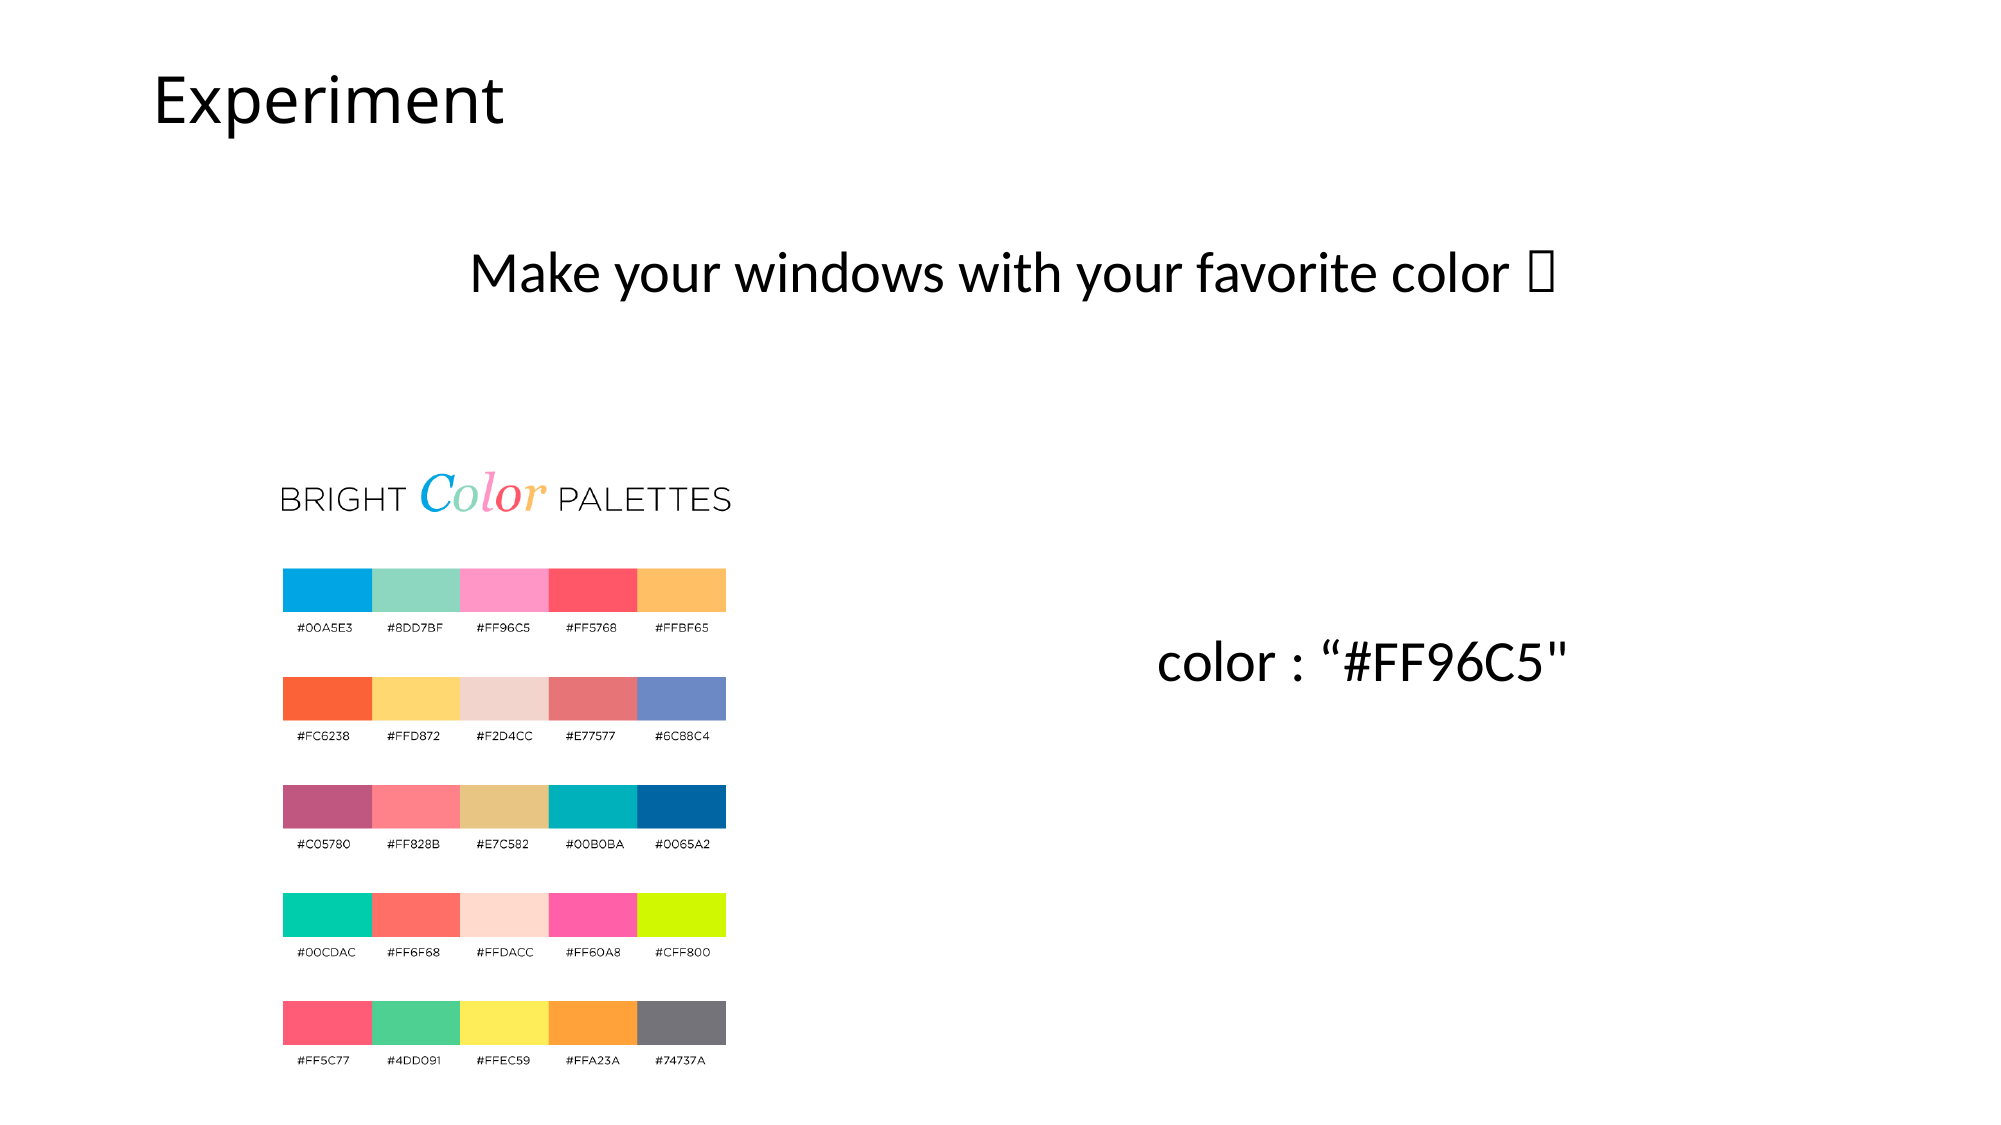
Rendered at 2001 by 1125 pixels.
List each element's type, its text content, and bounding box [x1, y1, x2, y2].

title Experiment [137, 59, 1863, 146]
text_box color : “#FF96C5" [1143, 615, 1584, 701]
list Make your windows with your favorite color  [152, 234, 1878, 321]
picture [228, 424, 782, 1098]
